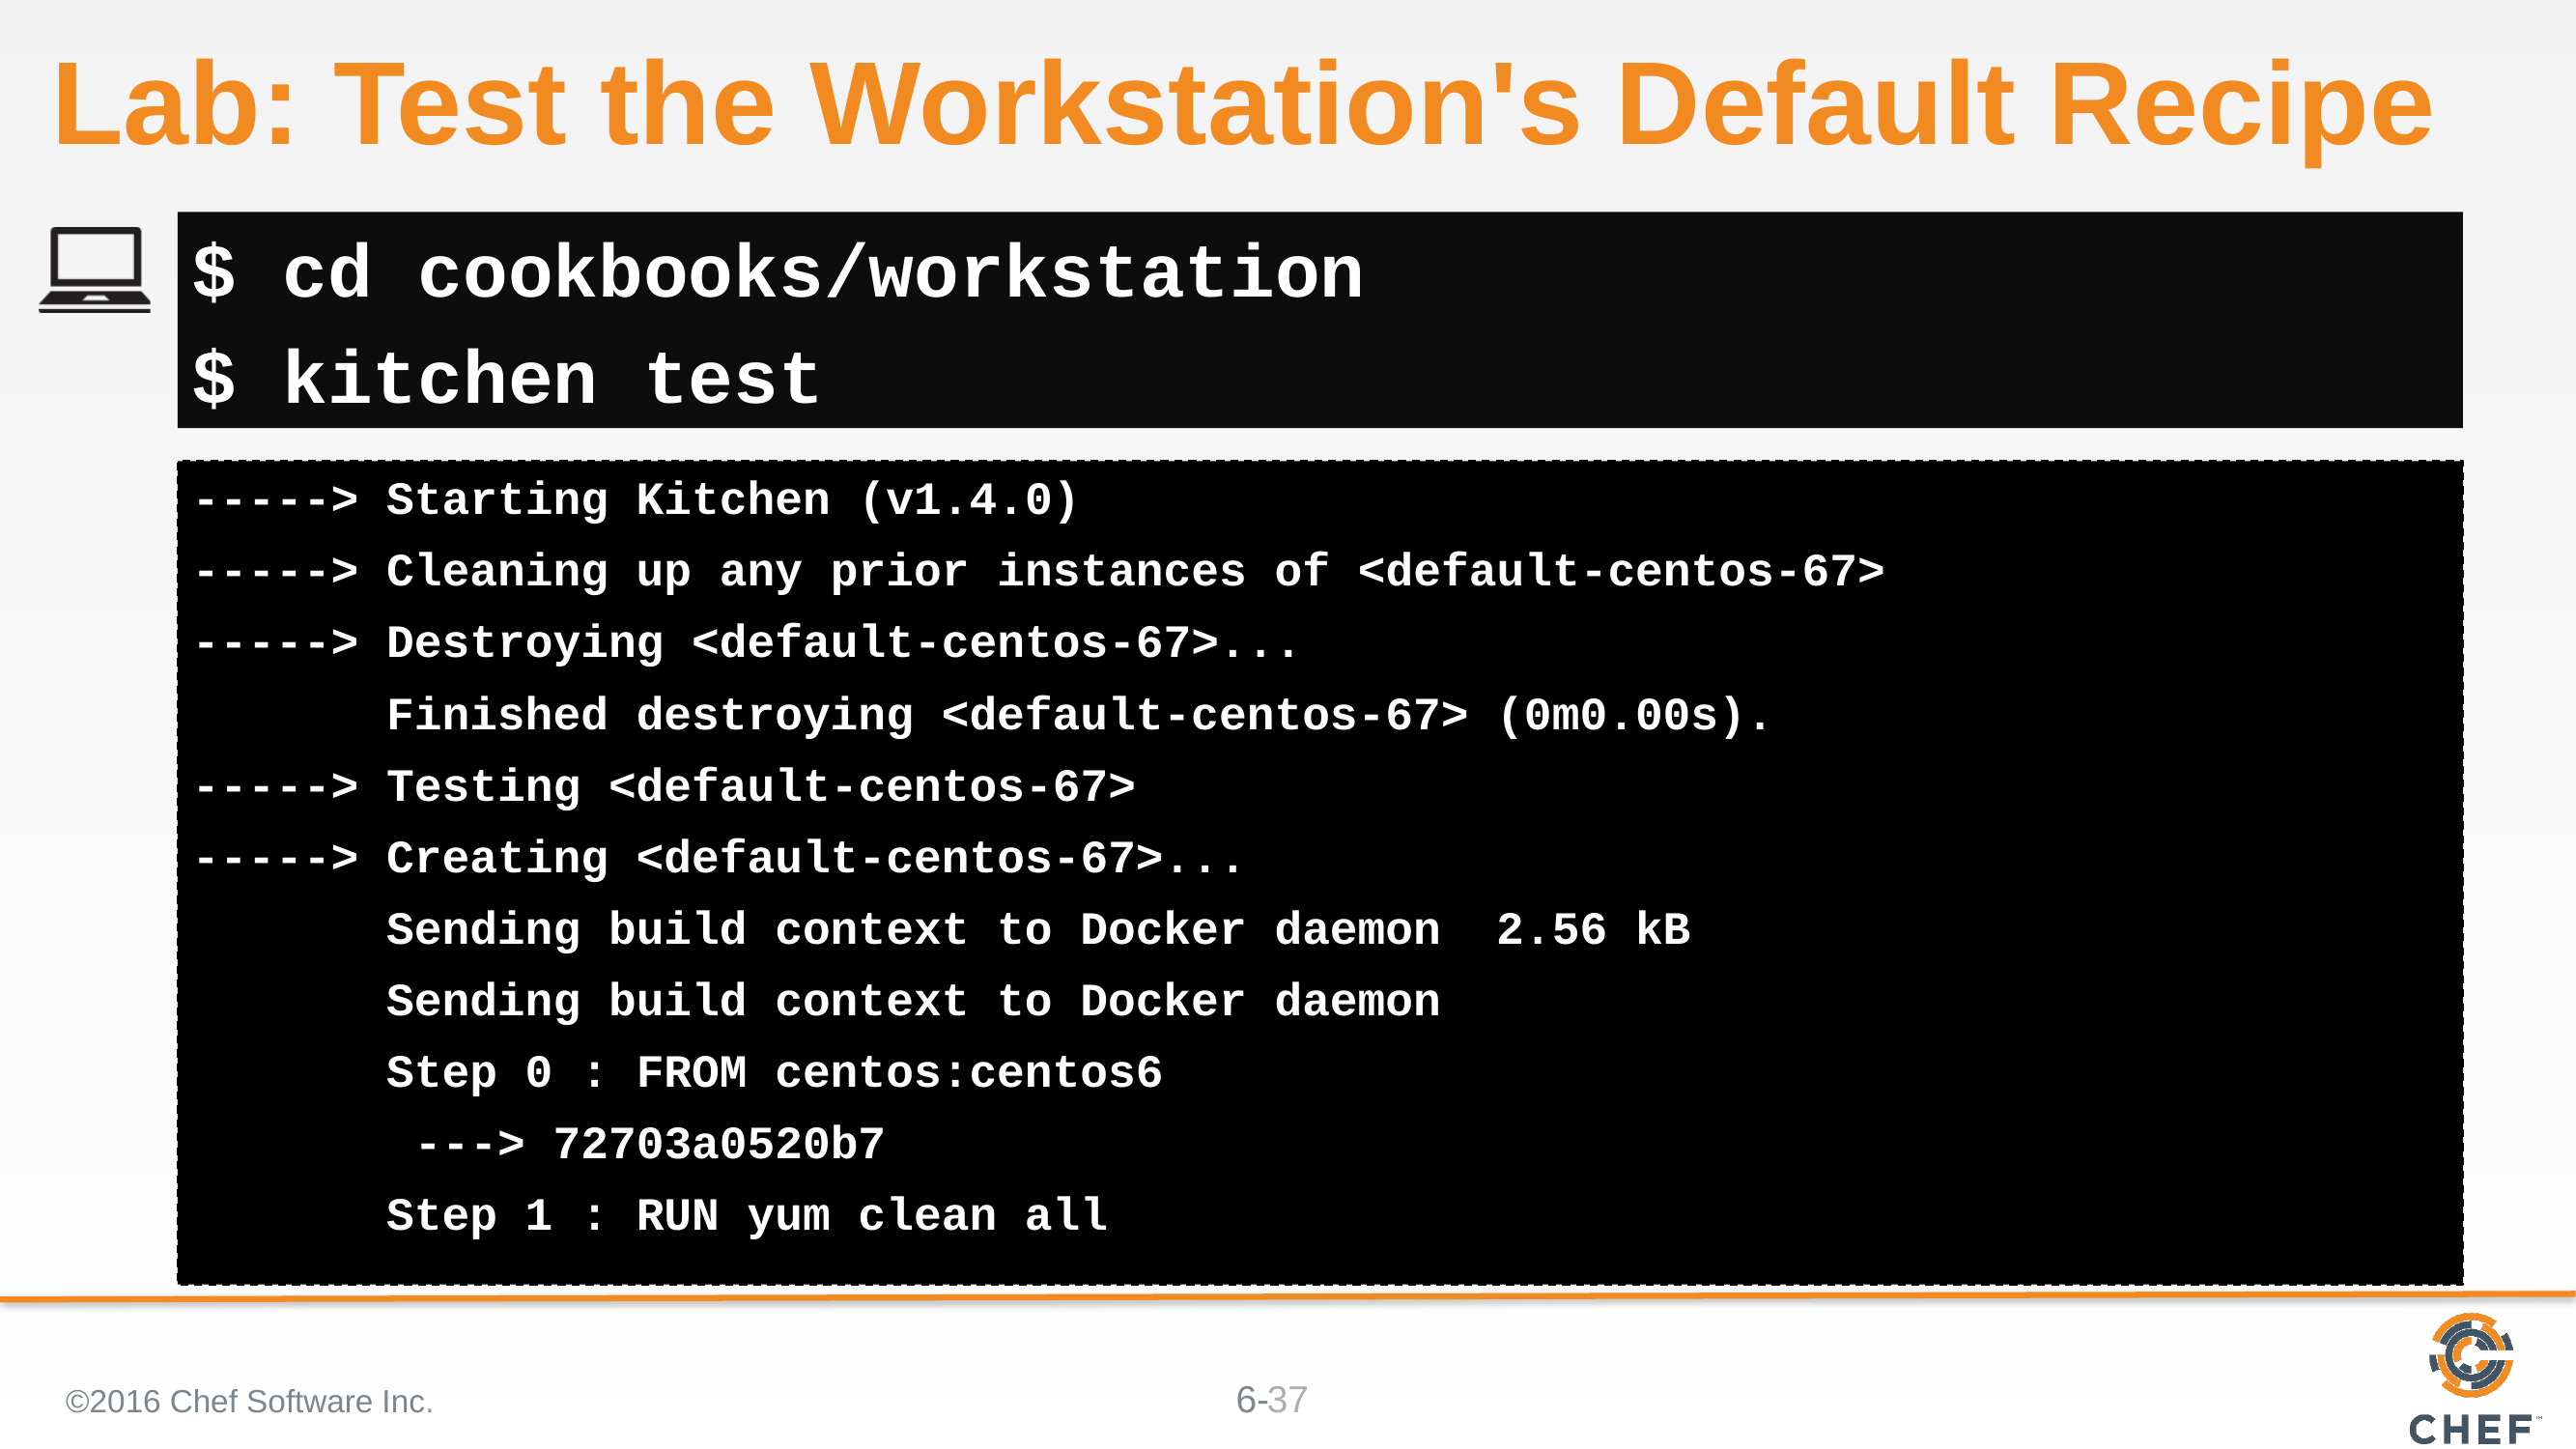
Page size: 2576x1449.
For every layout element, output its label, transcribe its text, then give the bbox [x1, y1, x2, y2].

title Lab: Test the Workstation's Default Recipe [51, 43, 2549, 180]
picture [2399, 1297, 2550, 1449]
list $ cd cookbooks/workstation $ kitchen test [177, 212, 2463, 429]
list -----> Starting Kitchen (v1.4.0) -----> Cleaning up any prior instances of <default-centos-67> -----> Destroying <default-centos-67>... Finished destroying <default-centos-67> (0m0.00s). -----> Testing <default-centos-67> -----> Creating <default-centos-67>... Sending build context to Docker daemon 2.56 kB Sending build context to Docker daemon Step 0 : FROM centos:centos6 ---> 72703a0520b7 Step 1 : RUN yum clean all [177, 460, 2464, 1286]
slide_number 37 [998, 1359, 1578, 1437]
footer ©2016 Chef Software Inc. [51, 1359, 952, 1440]
